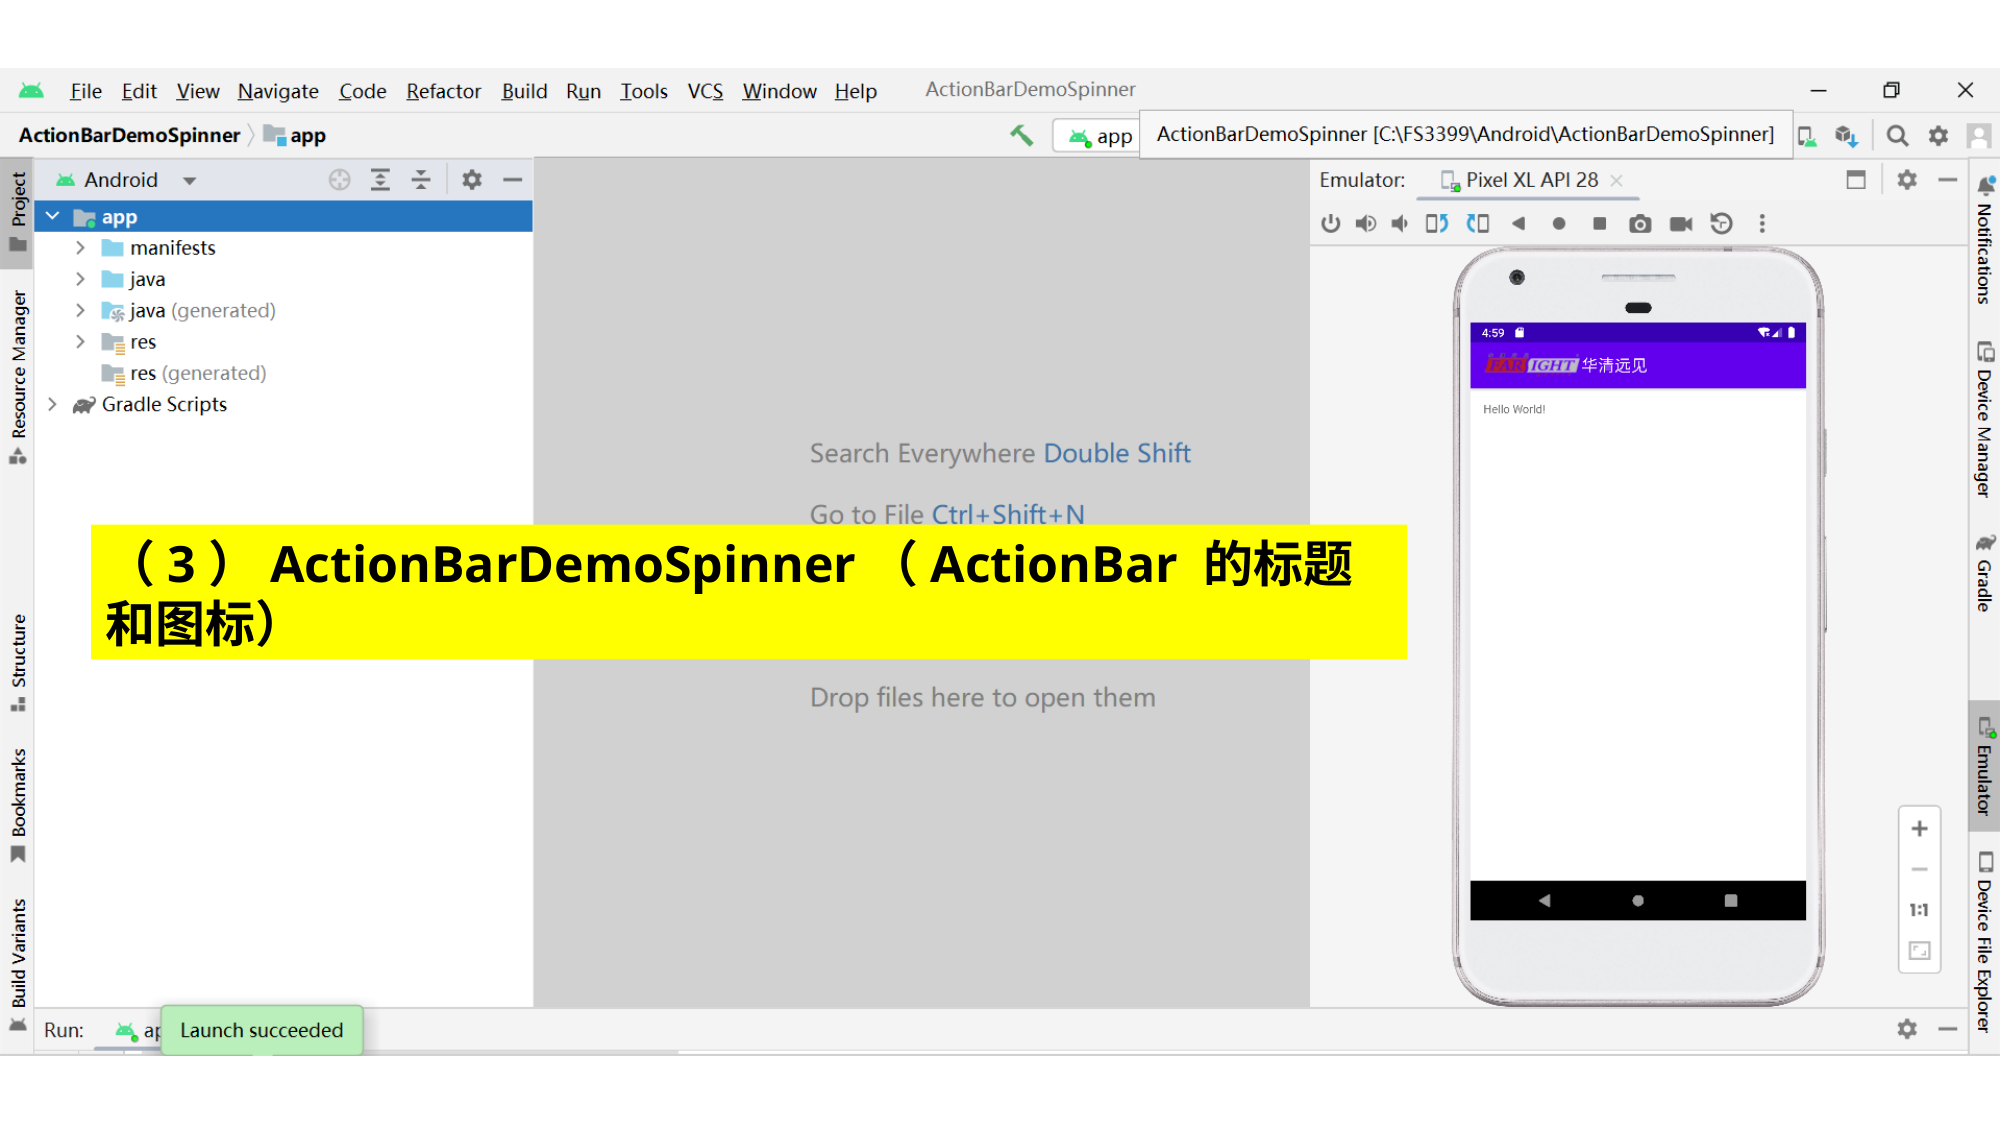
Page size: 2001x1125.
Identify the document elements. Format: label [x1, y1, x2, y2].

picture [0, 68, 2000, 1056]
